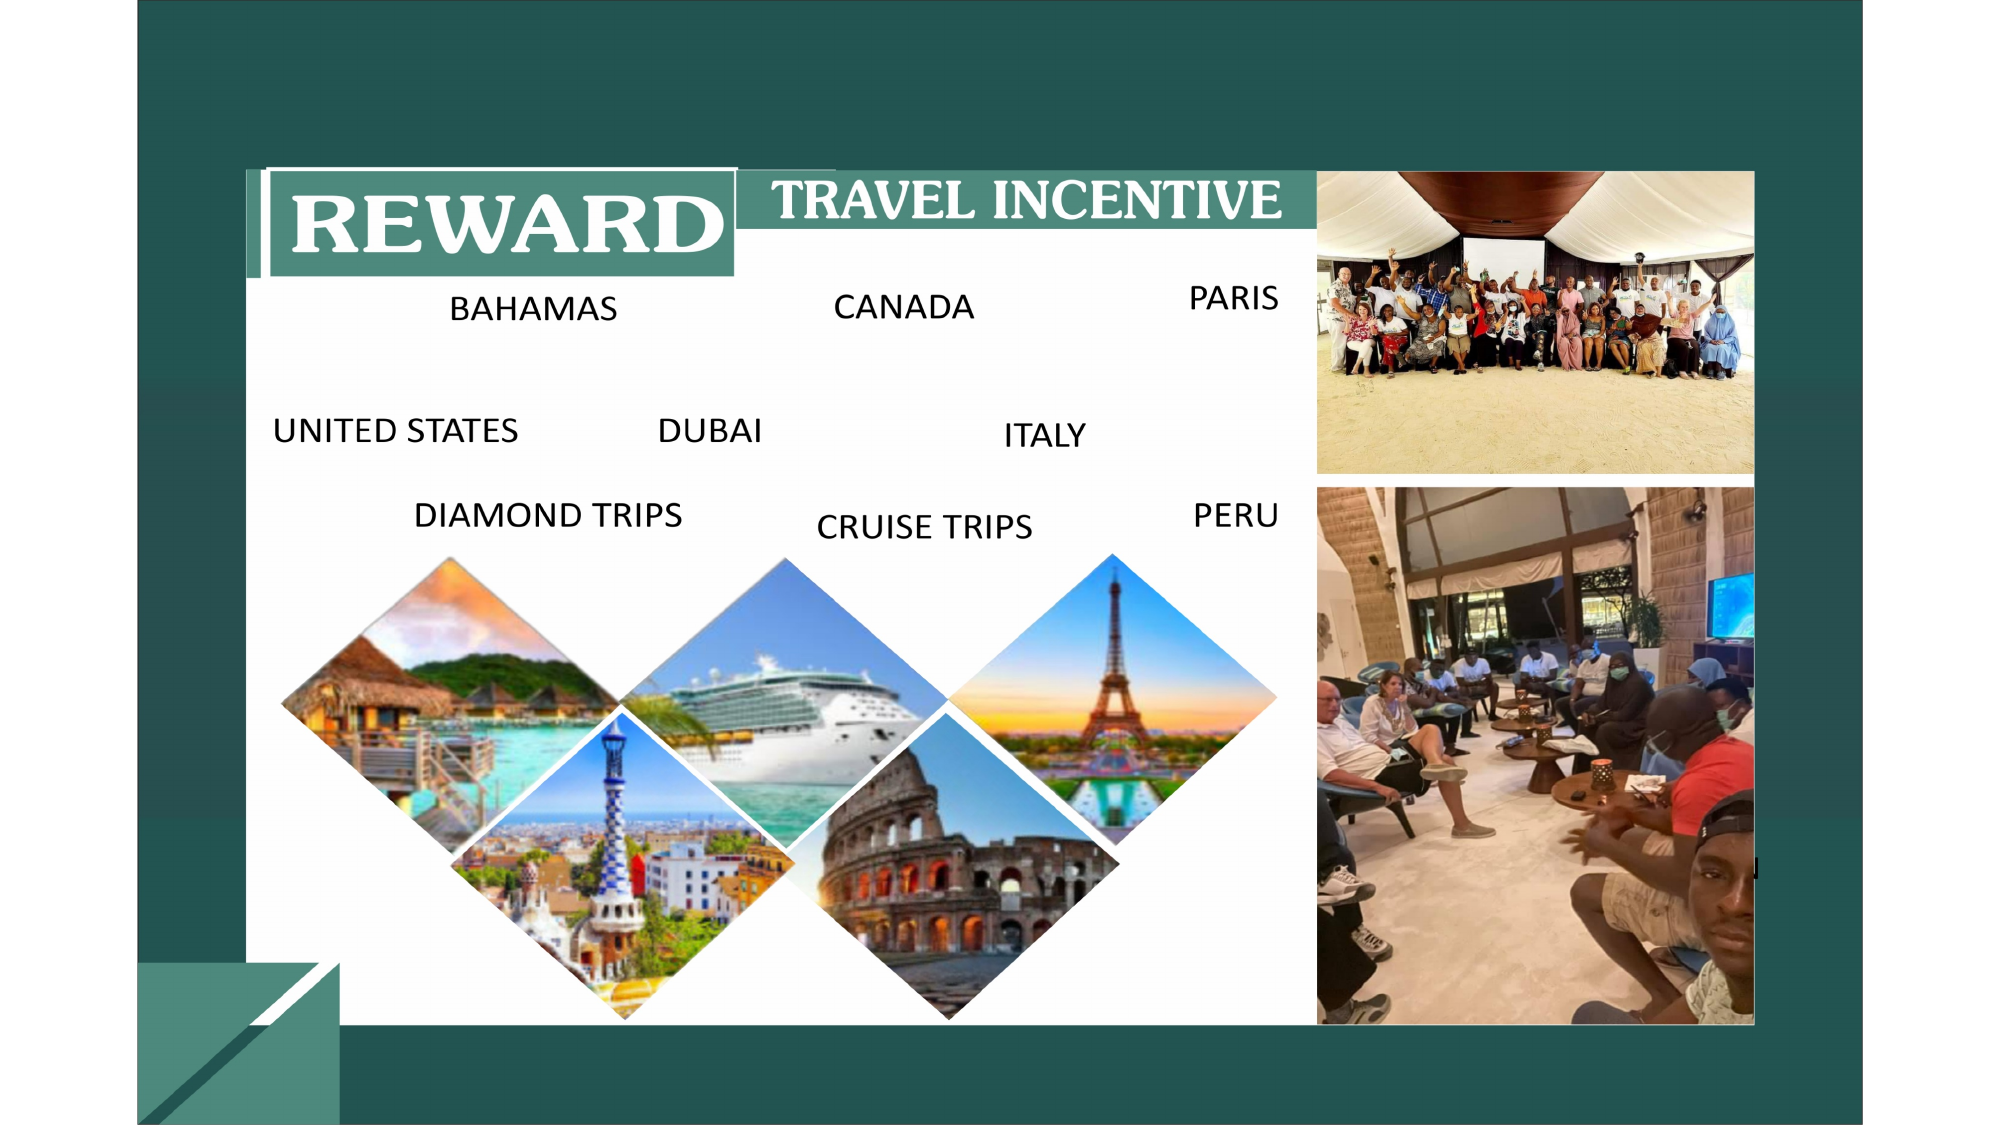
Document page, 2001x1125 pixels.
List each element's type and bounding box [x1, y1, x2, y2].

list [137, 0, 1863, 1125]
